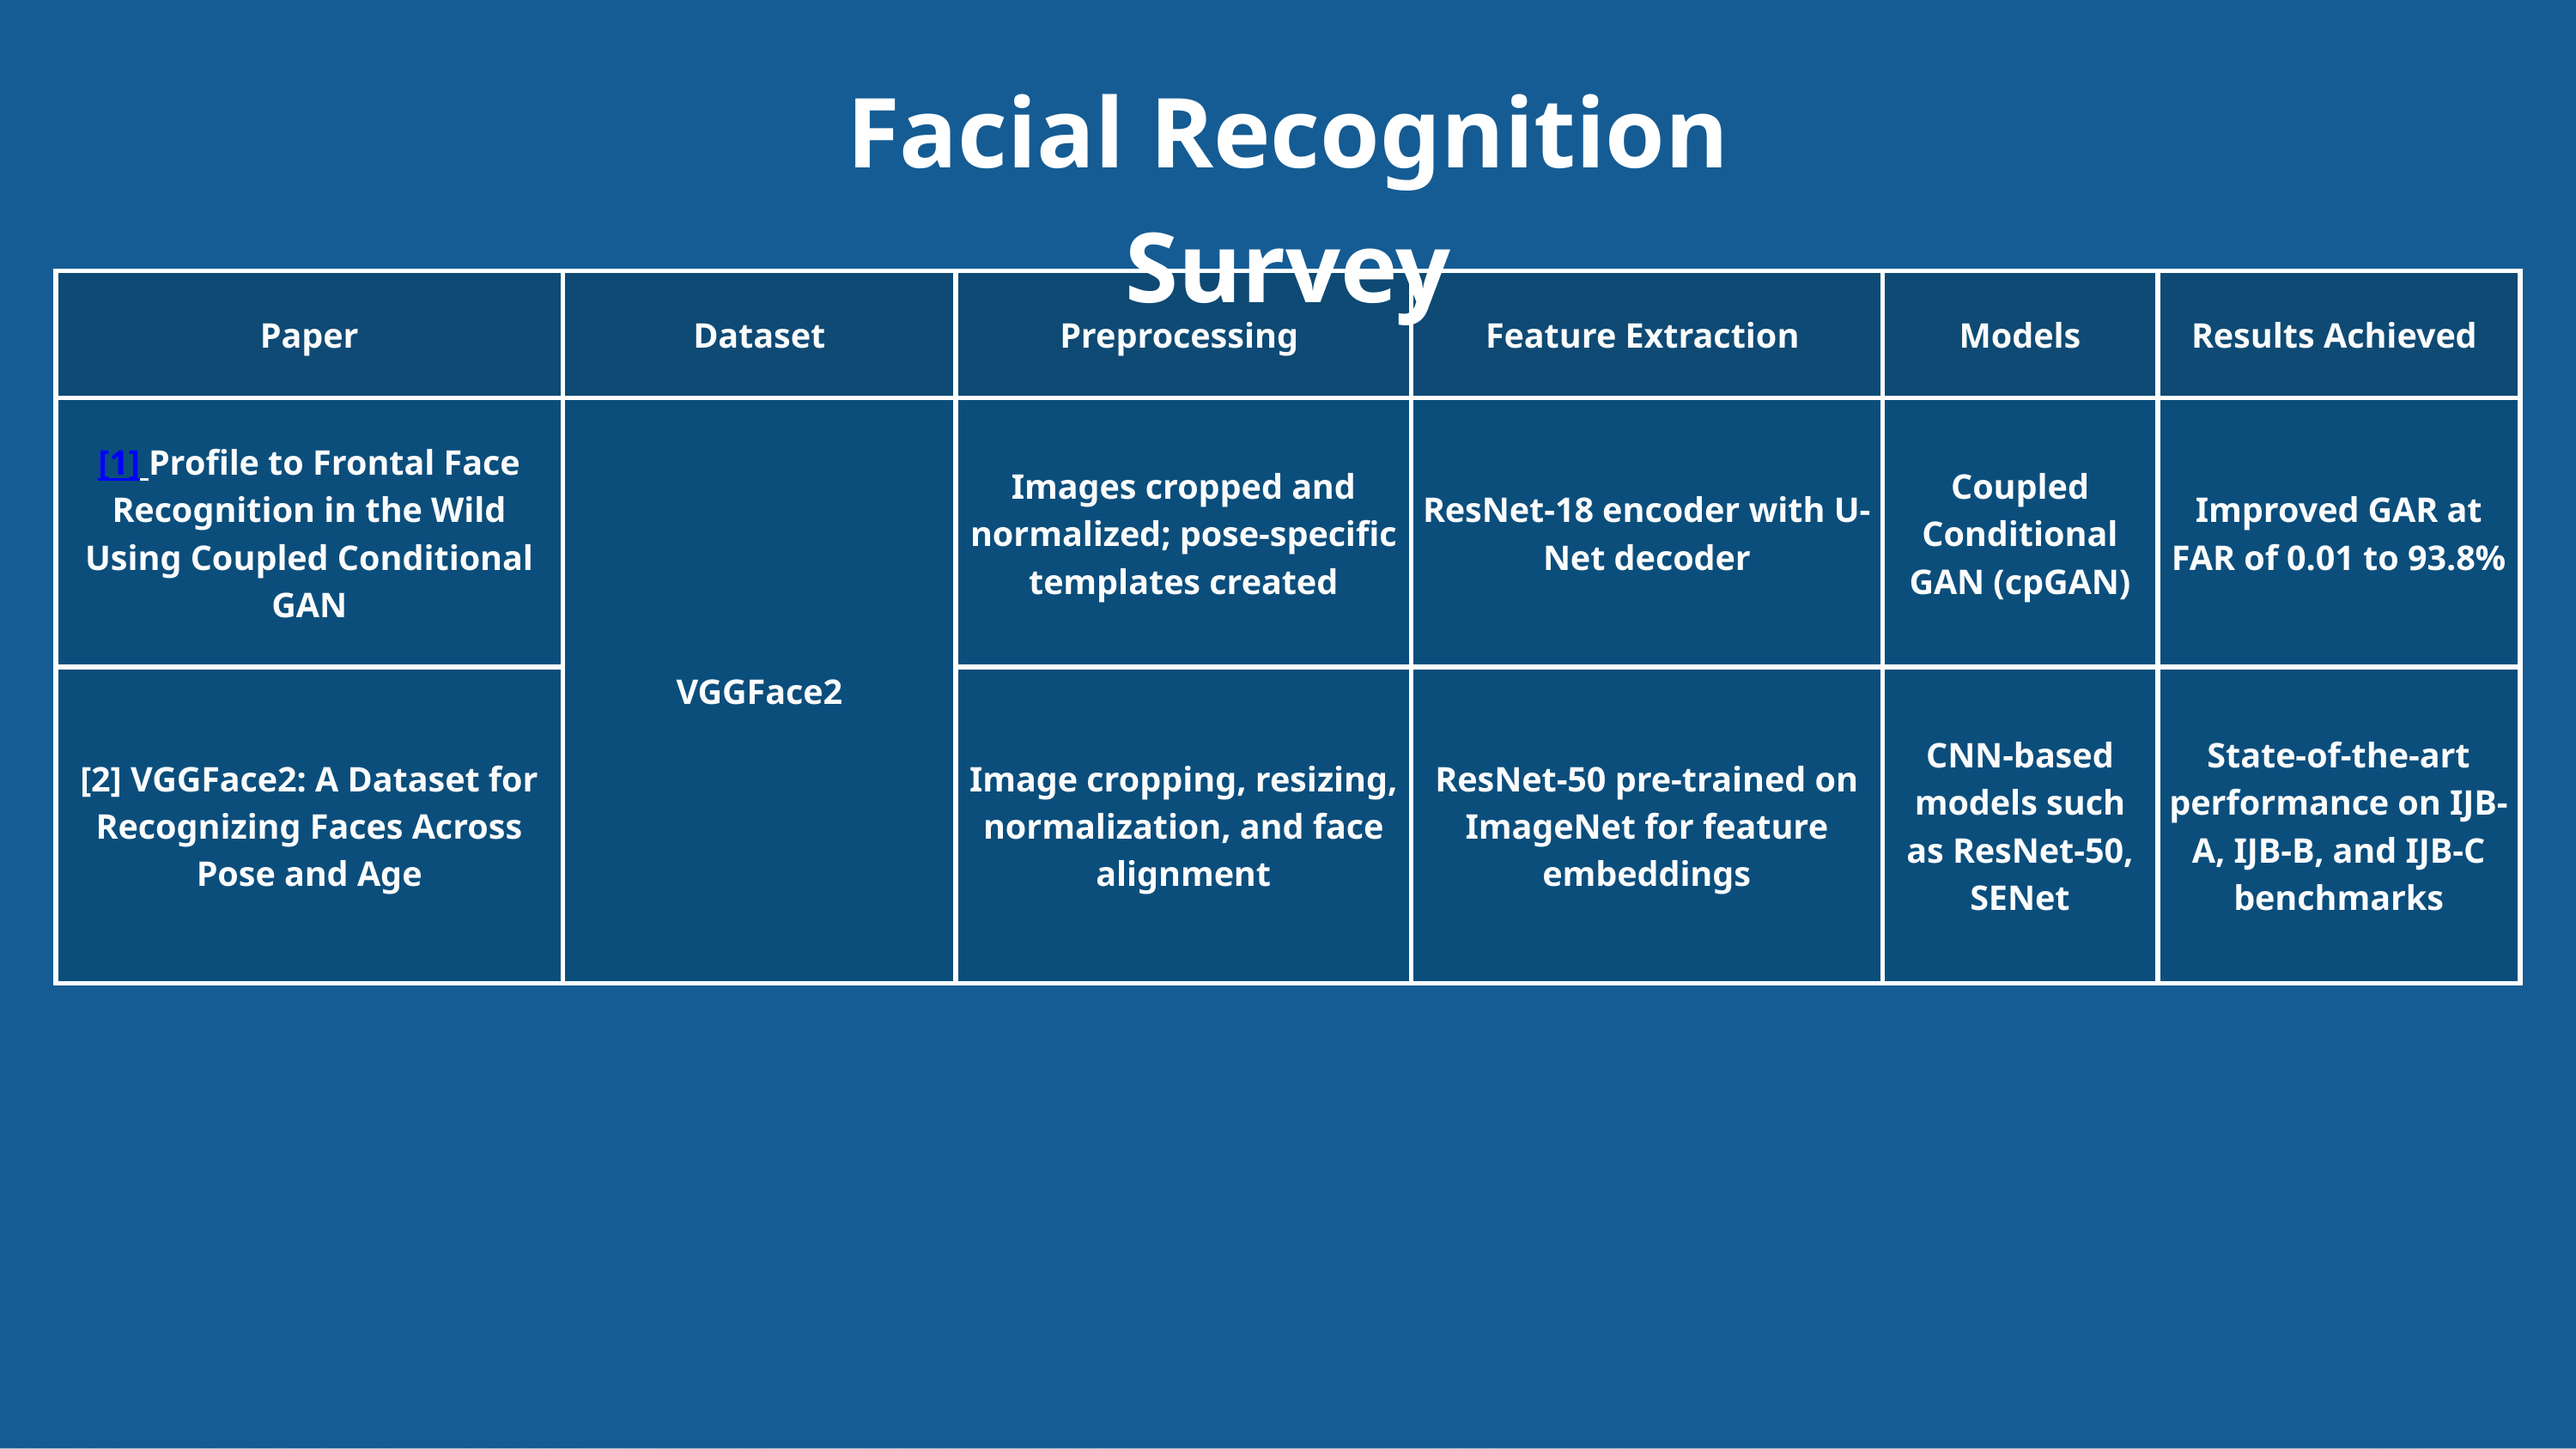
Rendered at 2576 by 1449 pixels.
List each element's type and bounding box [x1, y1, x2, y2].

text_box [0, 0, 2576, 1449]
